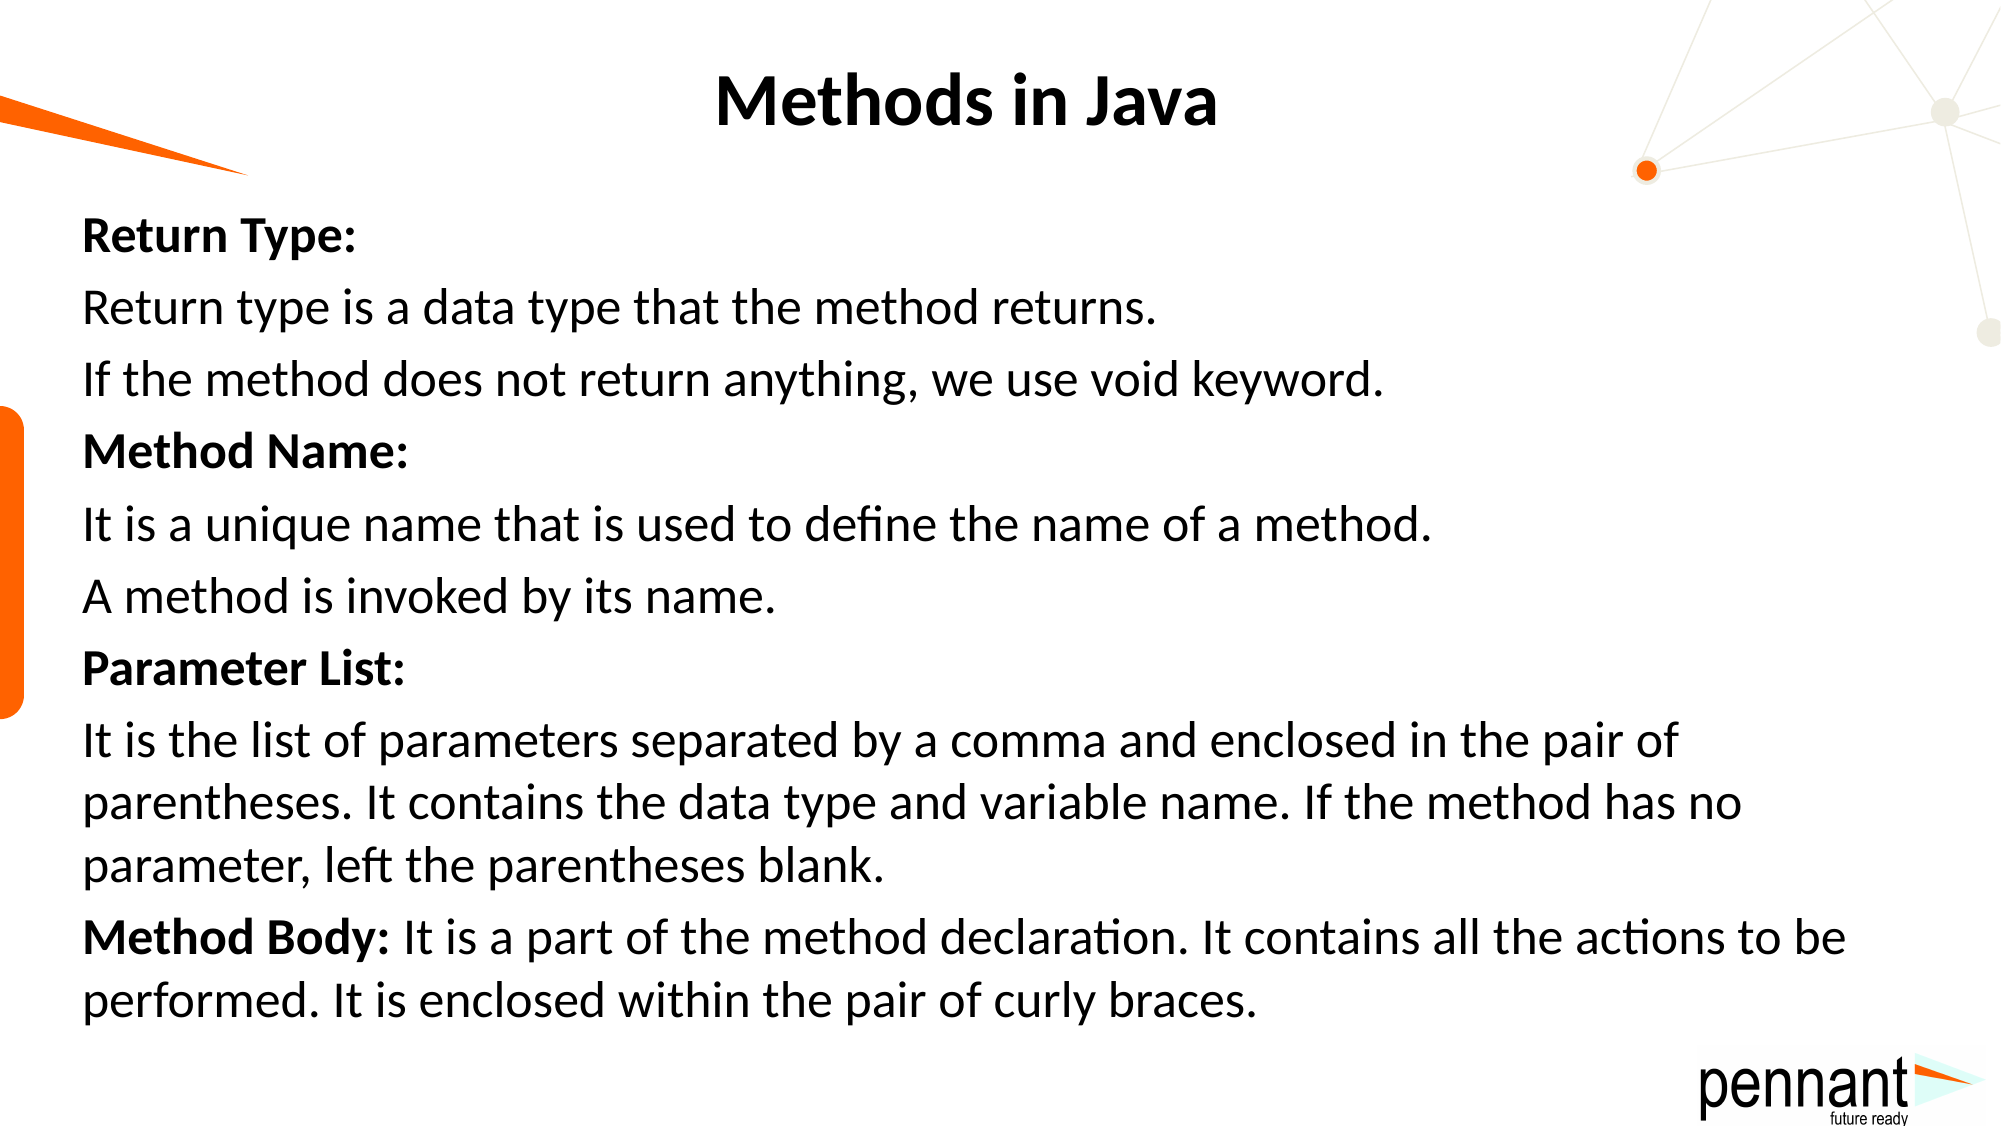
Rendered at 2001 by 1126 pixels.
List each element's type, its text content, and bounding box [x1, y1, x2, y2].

list Return Type: Return type is a data type that the method returns. If the method does not return anything, we use void keyword. Method Name: It is a unique name that is used to define the name of a method. A method is invoked by its name. Parameter List: It is the list of parameters separated by a comma and enclosed in the pair of parentheses. It contains the data type and variable name. If the method has no parameter, left the parentheses blank. Method Body: It is a part of the method declaration. It contains all the actions to be performed. It is enclosed within the pair of curly braces. [67, 192, 1898, 1036]
title Methods in Java [67, 45, 1868, 146]
picture [1697, 1045, 1986, 1126]
